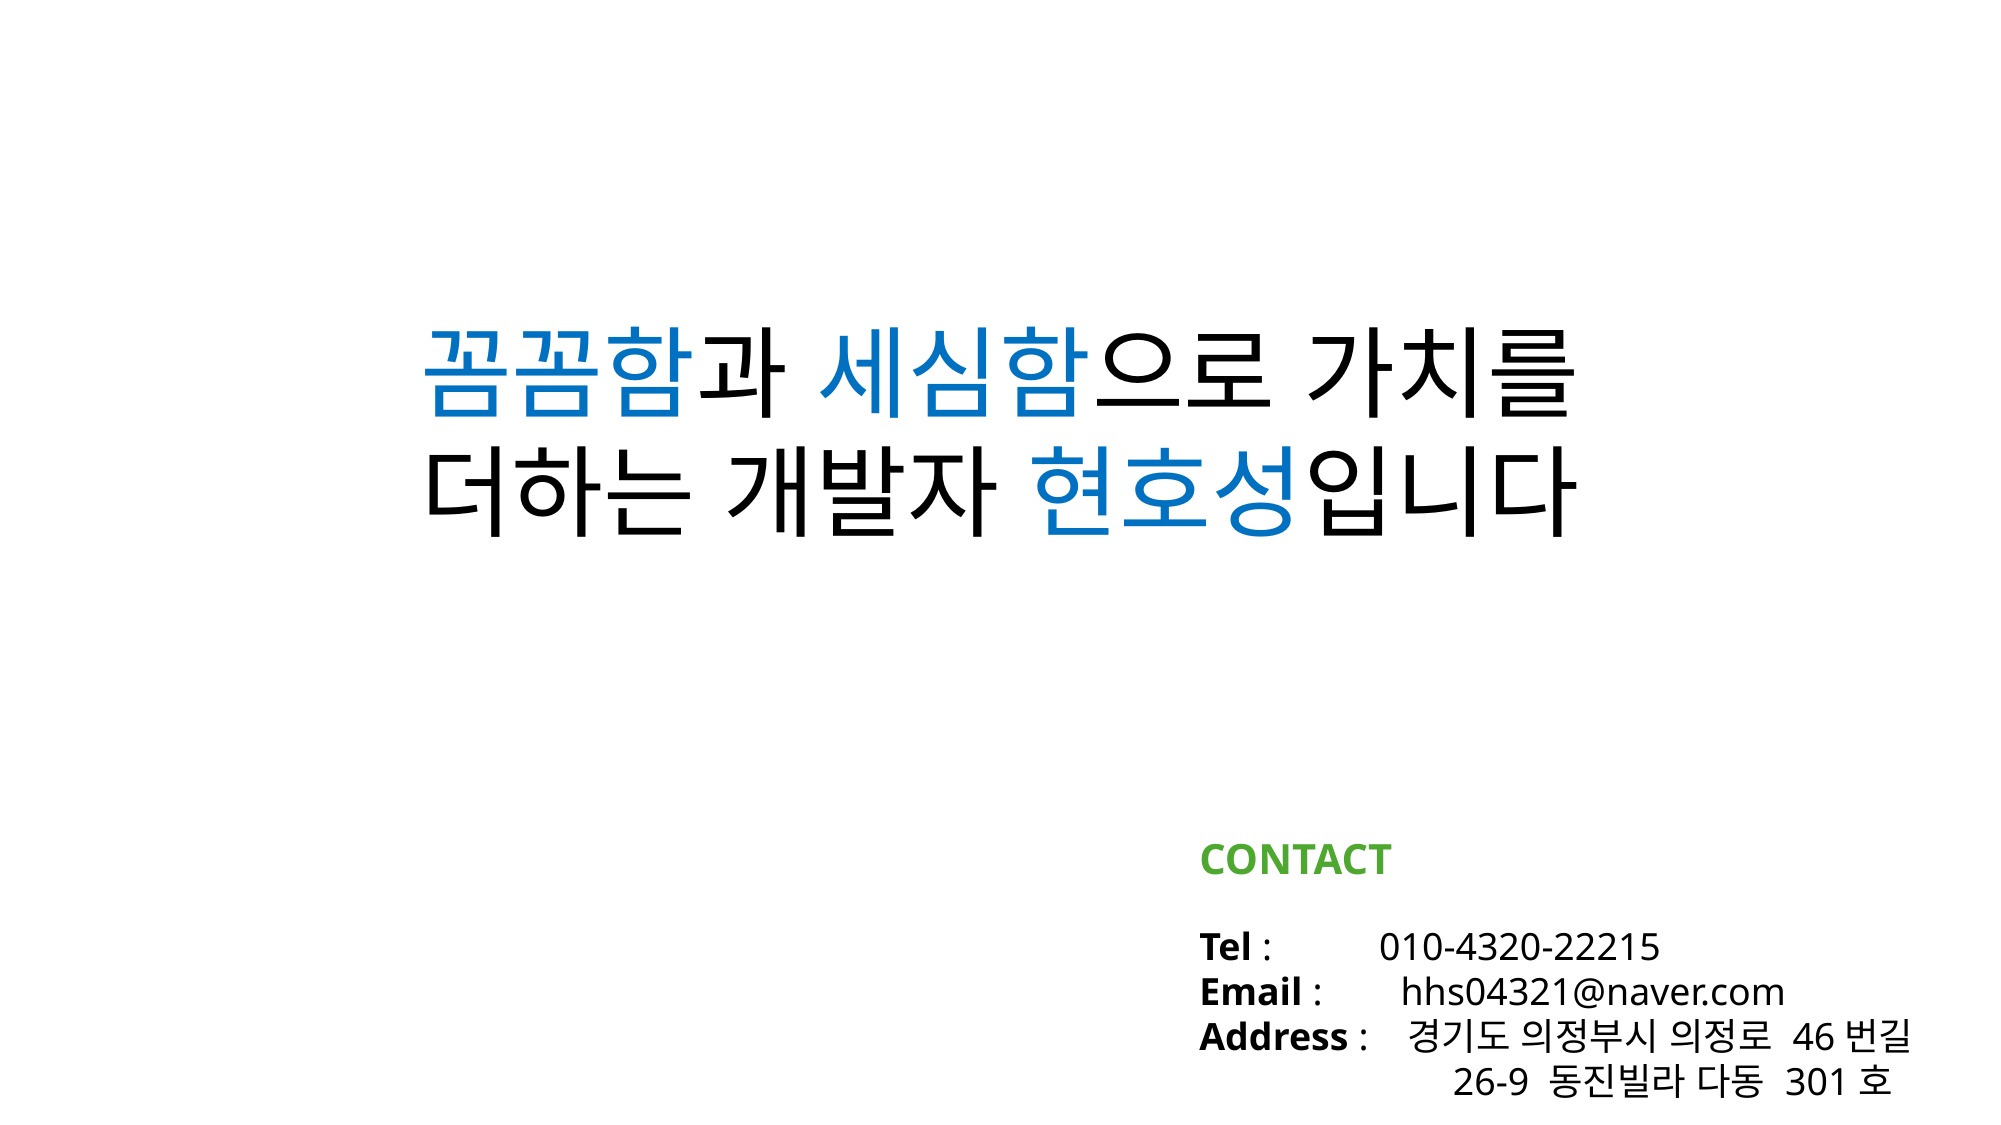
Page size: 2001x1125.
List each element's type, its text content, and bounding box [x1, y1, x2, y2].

text_box 꼼꼼함과 세심함으로 가치를 더하는 개발자 현호성입니다 [330, 302, 1670, 558]
text_box CONTACT Tel : 010-4320-22215 Email : hhs04321@naver.com Address : 경기도 의정부시 의정로 46번길 26-9 동진빌라 다동 301호 [1184, 825, 1955, 1125]
